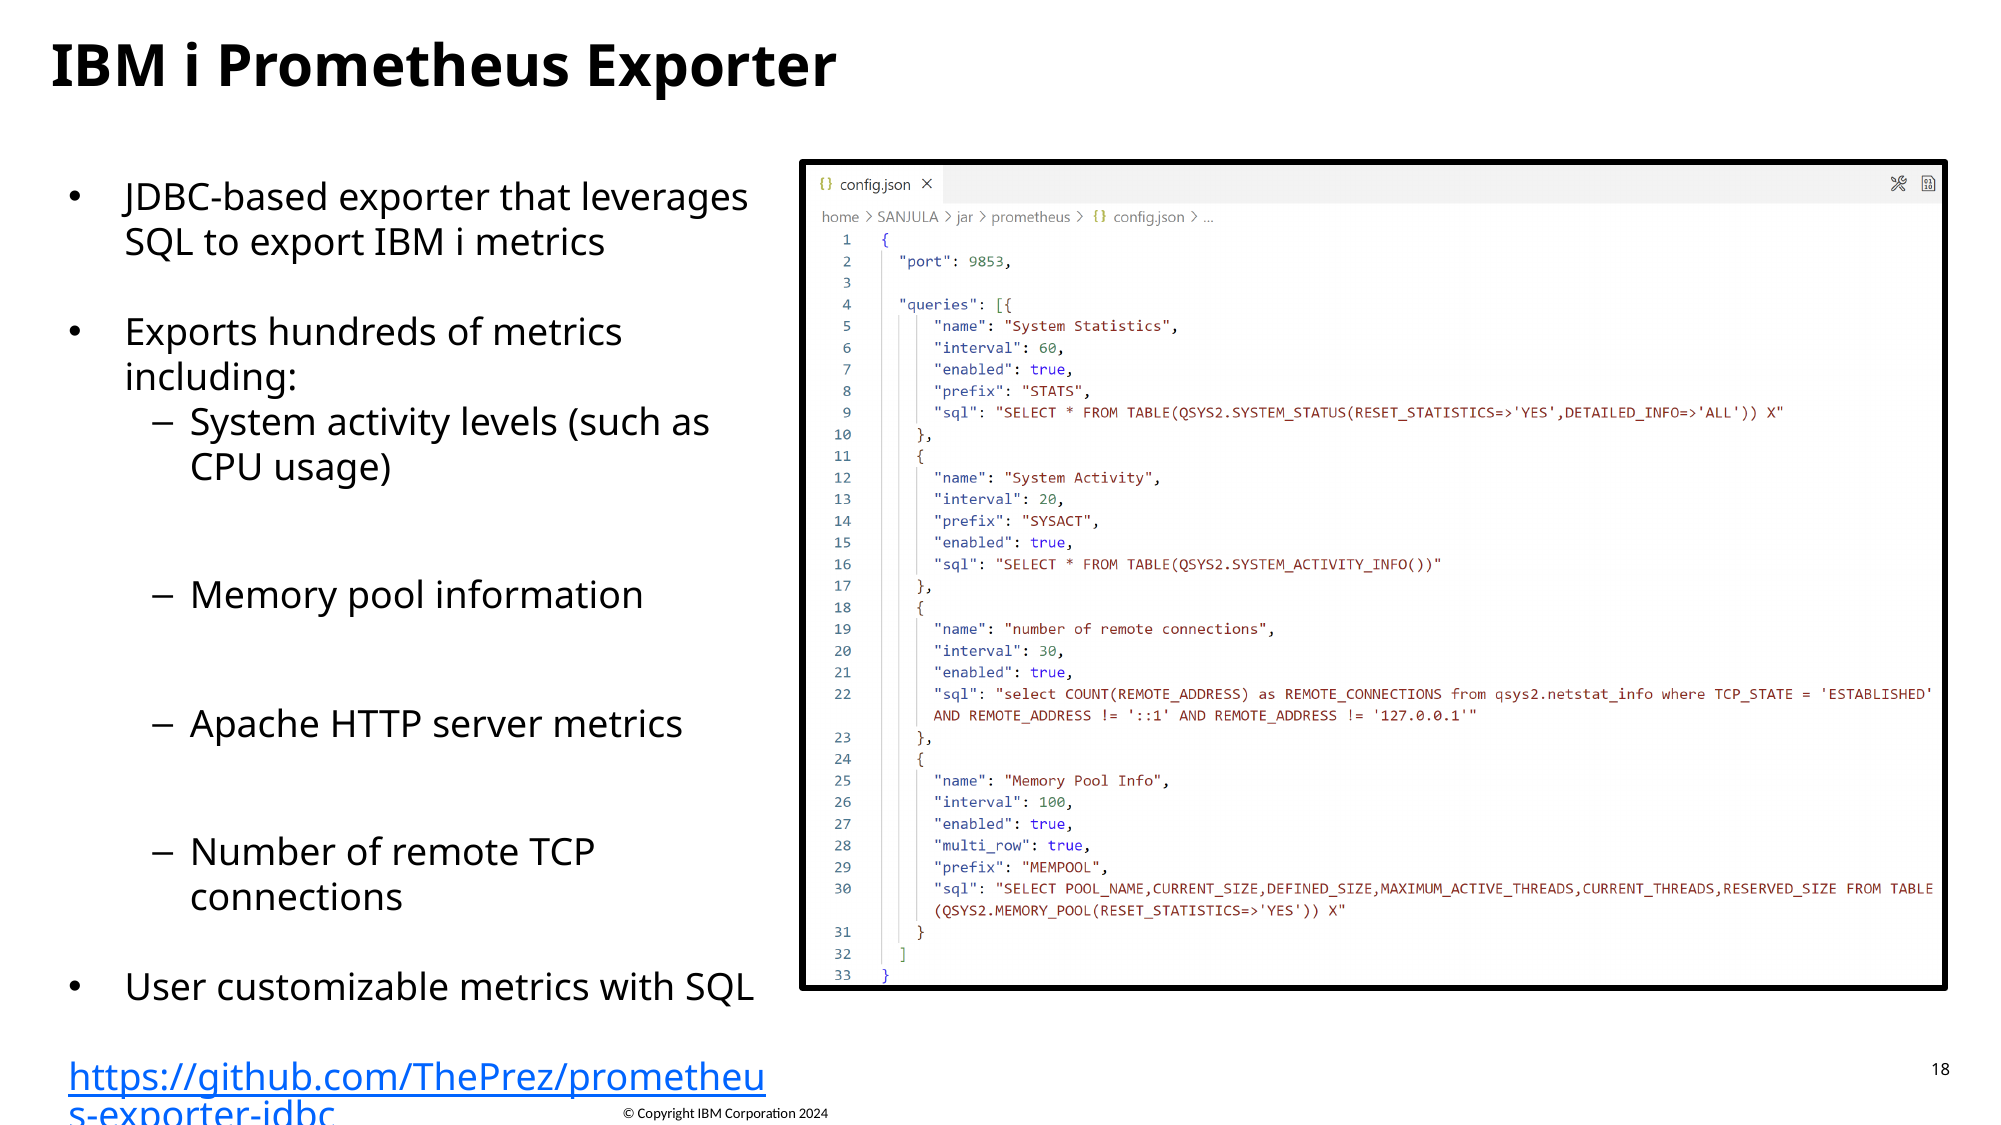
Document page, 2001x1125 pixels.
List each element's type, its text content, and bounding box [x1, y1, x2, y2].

picture [805, 164, 1943, 986]
list JDBC-based exporter that leverages SQL to export IBM i metrics Exports hundreds of metrics including: System activity levels (such as CPU usage) Memory pool information Apache HTTP server metrics Number of remote TCP connections User customizable metrics with SQL https://github.com/ThePrez/prometheus-exporter-jdbc [53, 165, 792, 986]
text_box IBM i Prometheus Exporter [50, 36, 1721, 101]
slide_number 18 [1500, 1055, 1950, 1086]
